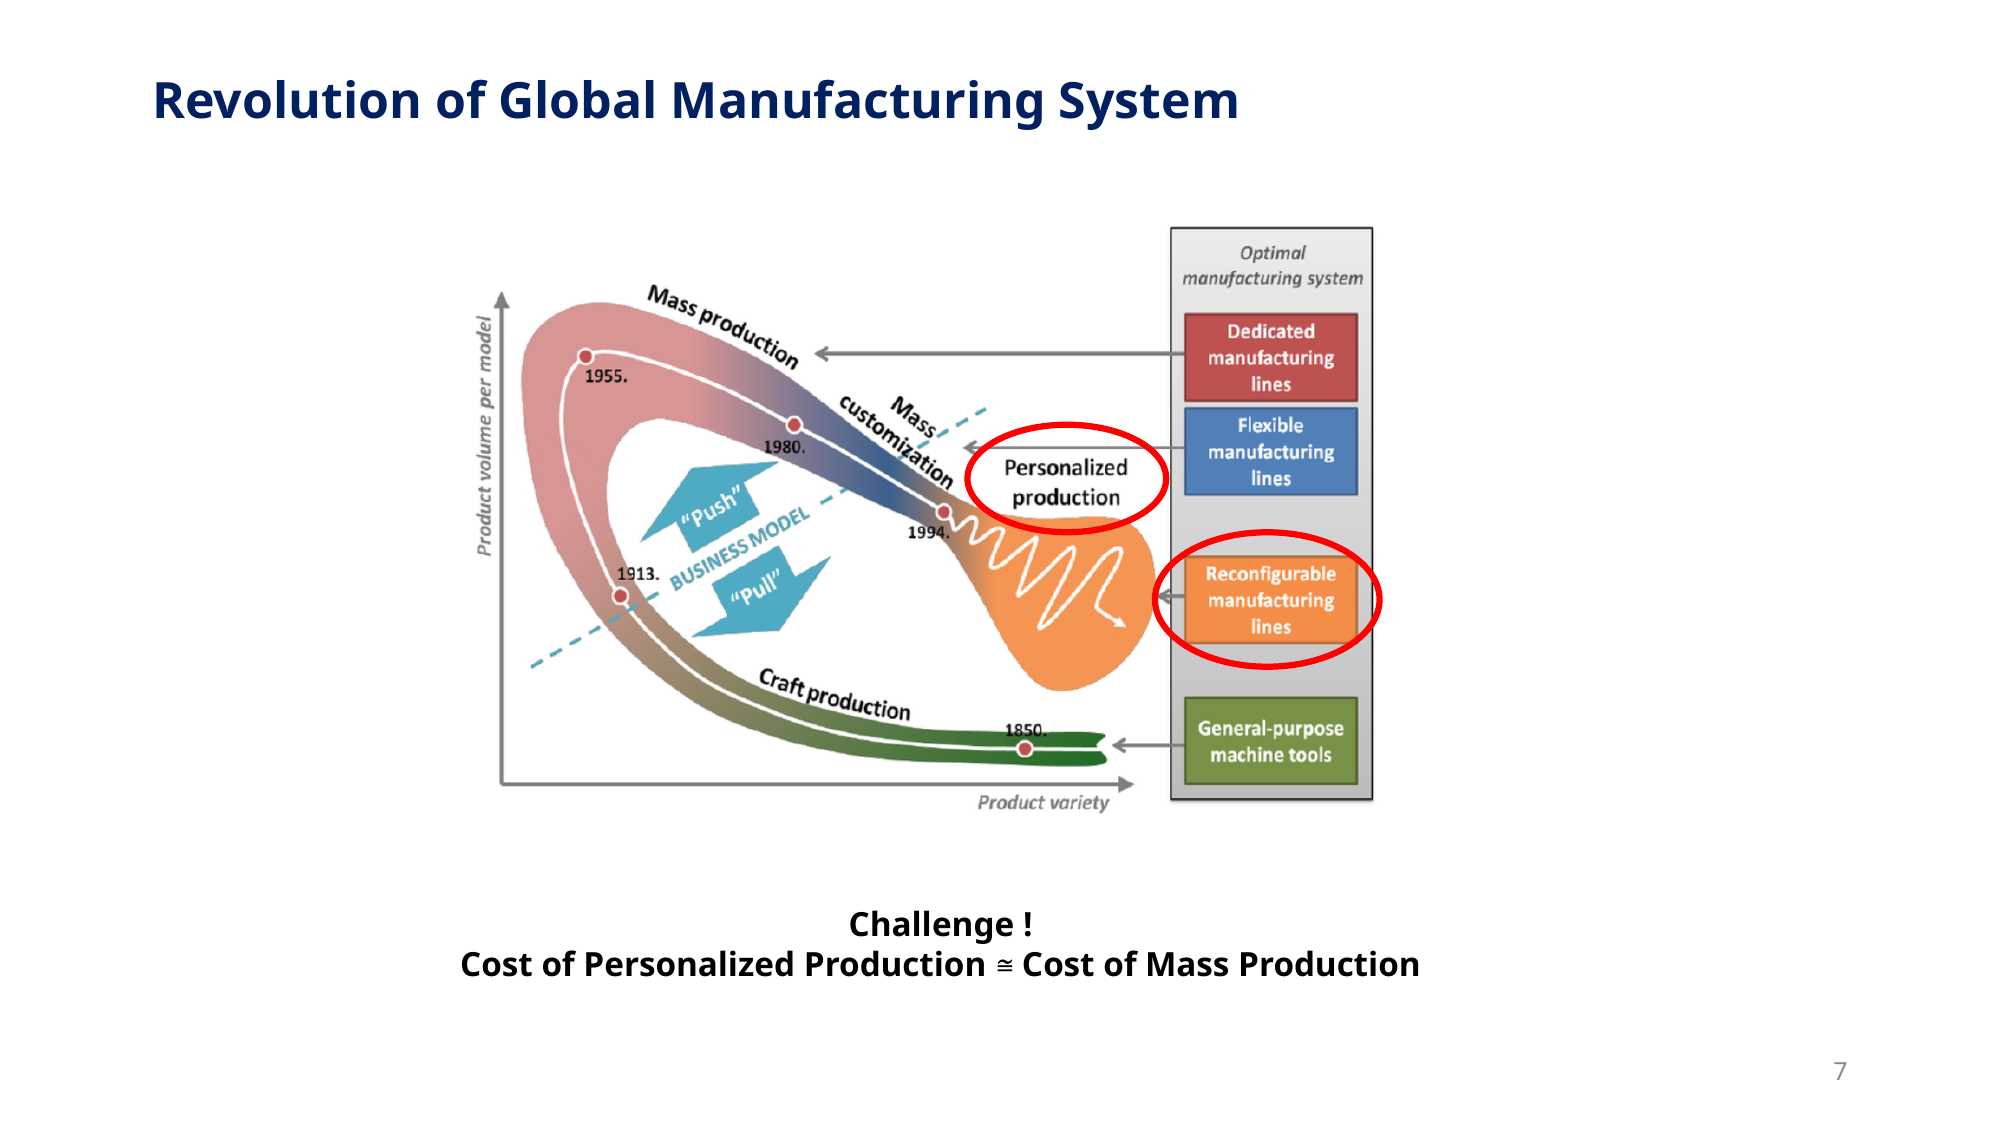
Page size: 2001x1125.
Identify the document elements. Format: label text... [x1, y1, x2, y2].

slide_number 7 [1412, 1042, 1863, 1103]
text_box Challenge ! Cost of Personalized Production ≅ Cost of Mass Production [341, 895, 1540, 991]
picture [465, 226, 1380, 815]
title Revolution of Global Manufacturing System [137, 59, 1863, 146]
